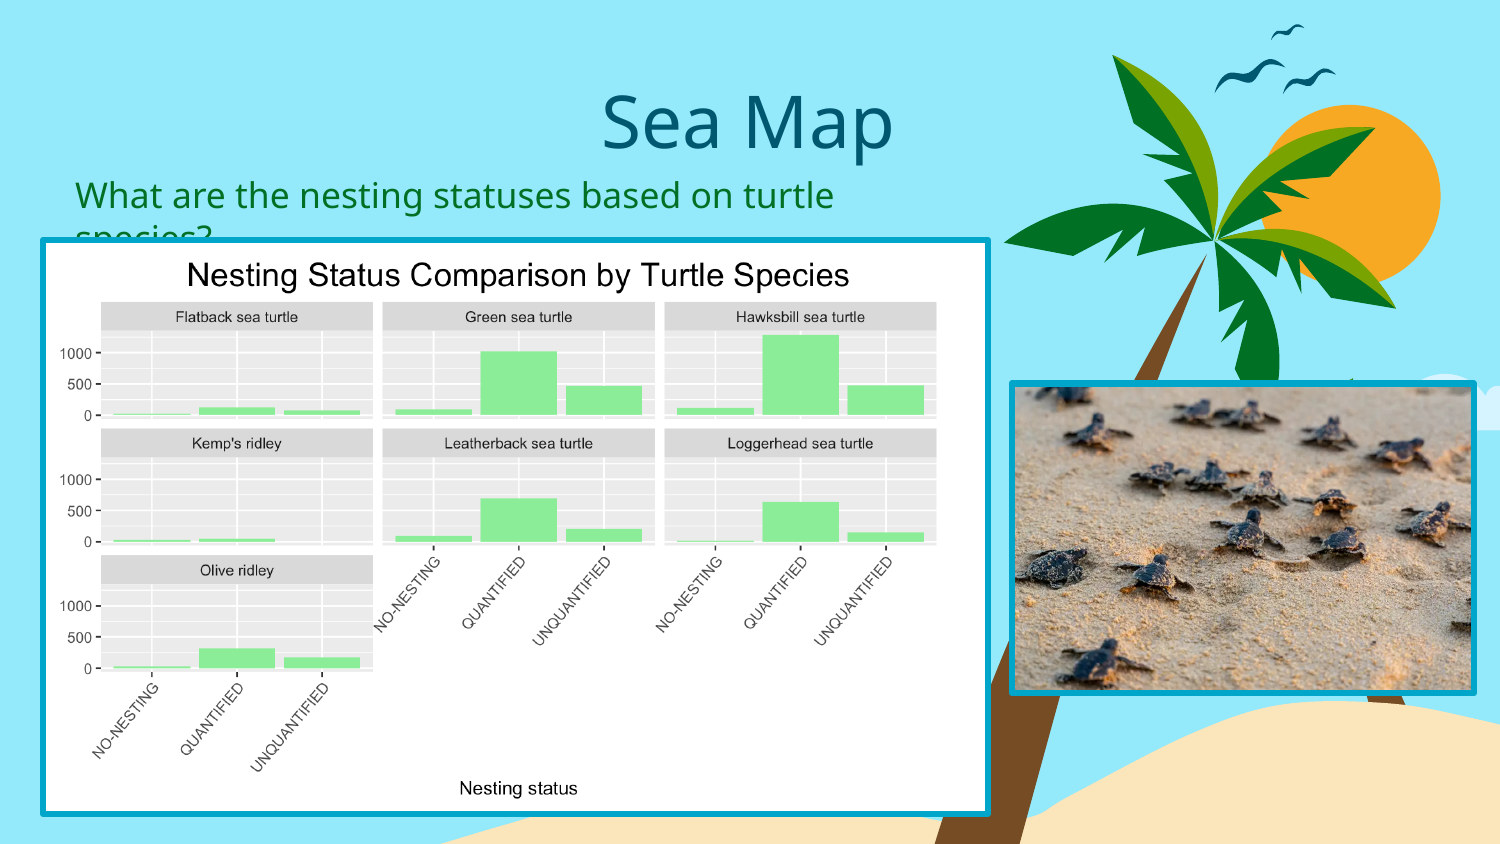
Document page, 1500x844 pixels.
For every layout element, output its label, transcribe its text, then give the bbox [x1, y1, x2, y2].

picture [40, 240, 991, 817]
title Sea Map [116, 60, 1380, 155]
title What are the nesting statuses based on turtle species? [59, 158, 854, 237]
picture [1009, 383, 1477, 696]
